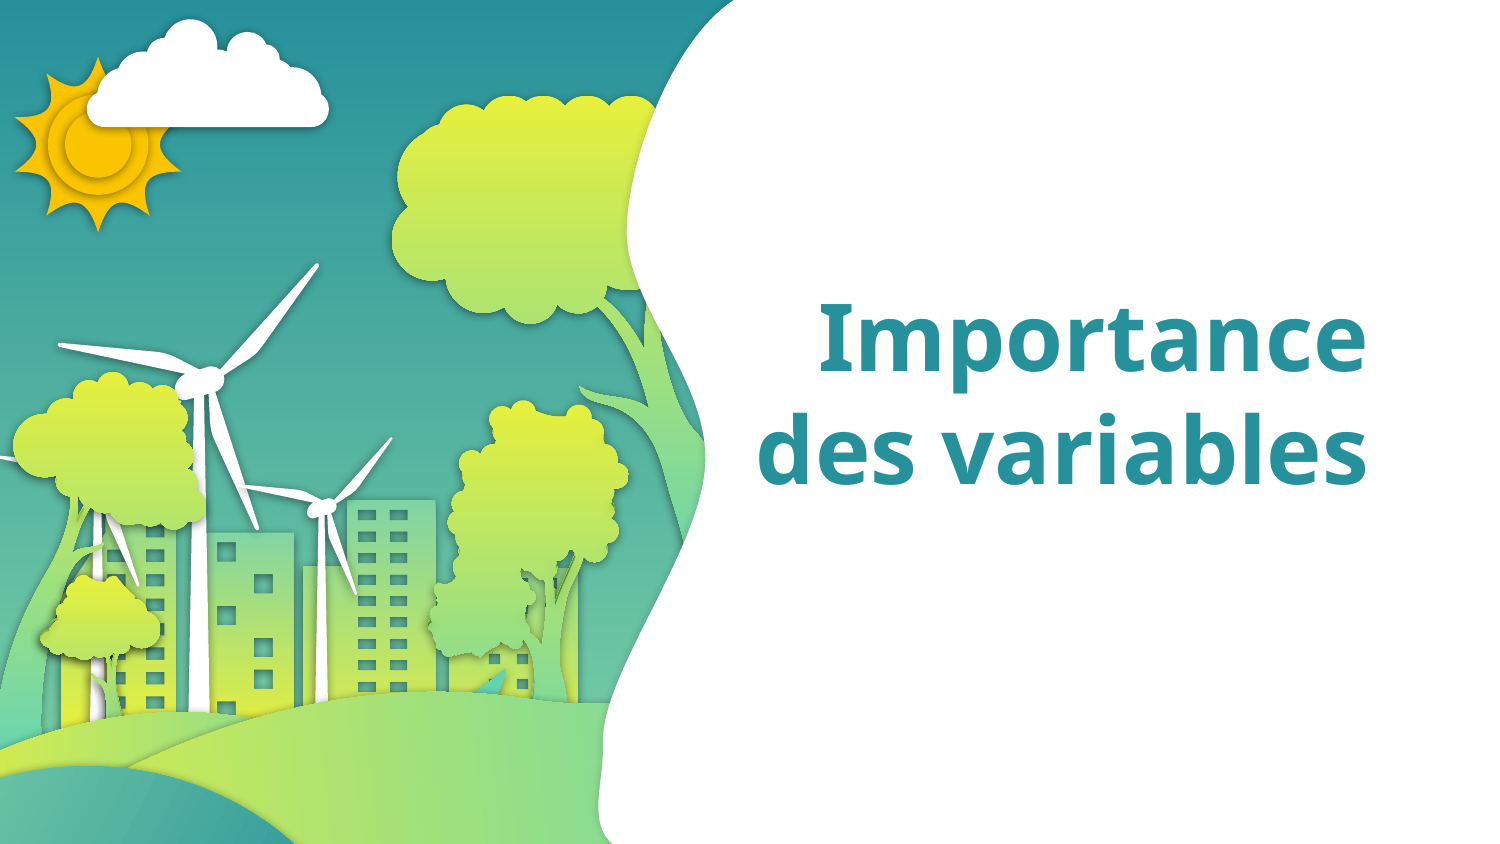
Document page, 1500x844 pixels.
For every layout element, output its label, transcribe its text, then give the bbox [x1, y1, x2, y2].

subtitle [875, 428, 1321, 844]
title Importance des variables [722, 262, 1385, 371]
